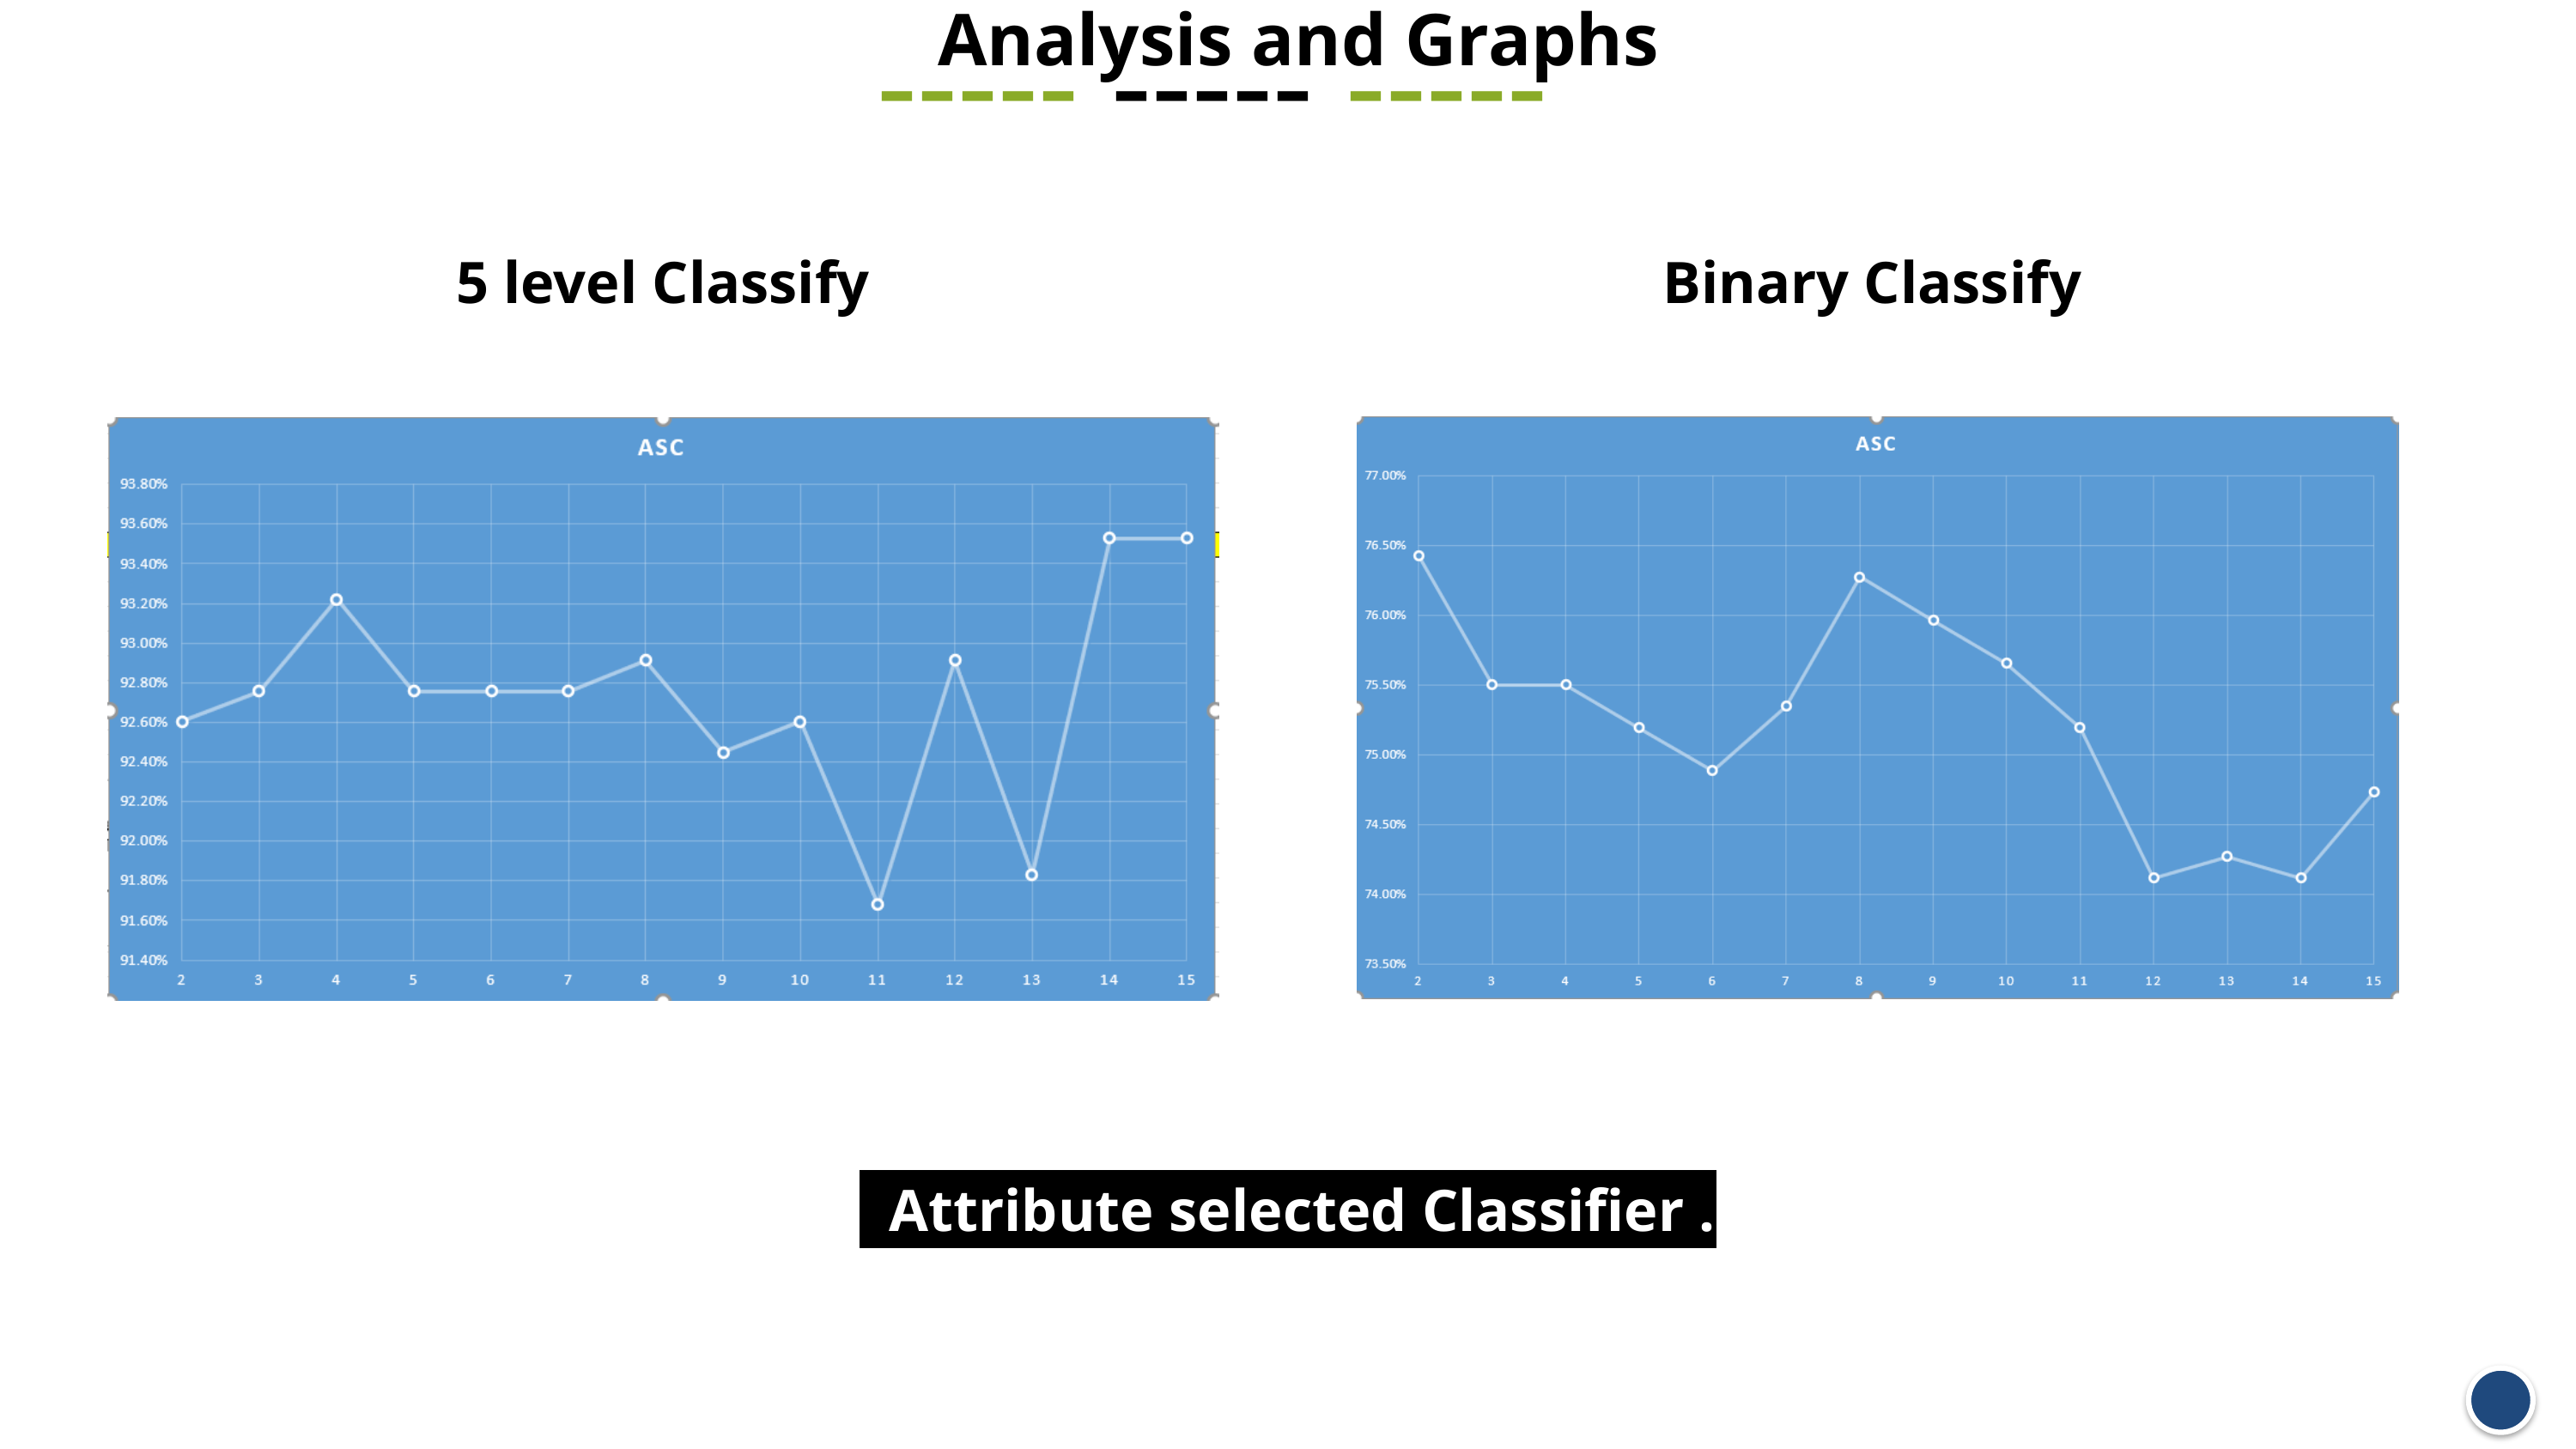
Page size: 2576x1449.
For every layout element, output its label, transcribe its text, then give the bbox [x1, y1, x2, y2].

text_box [2465, 1381, 2471, 1419]
text_box [2526, 1376, 2537, 1424]
text_box Analysis and Graphs [783, 0, 1814, 87]
text_box Attribute selected Classifier . [772, 1167, 1803, 1249]
text_box Binary Classify [1357, 239, 2388, 321]
text_box 5 level Classify [148, 239, 1179, 321]
picture [1357, 415, 2399, 1000]
text_box ----- ----- ----- [877, 4, 2218, 155]
text_box [2477, 1365, 2524, 1374]
text_box [2478, 1427, 2524, 1435]
picture [106, 417, 1219, 1001]
slide_number [2471, 1374, 2526, 1427]
